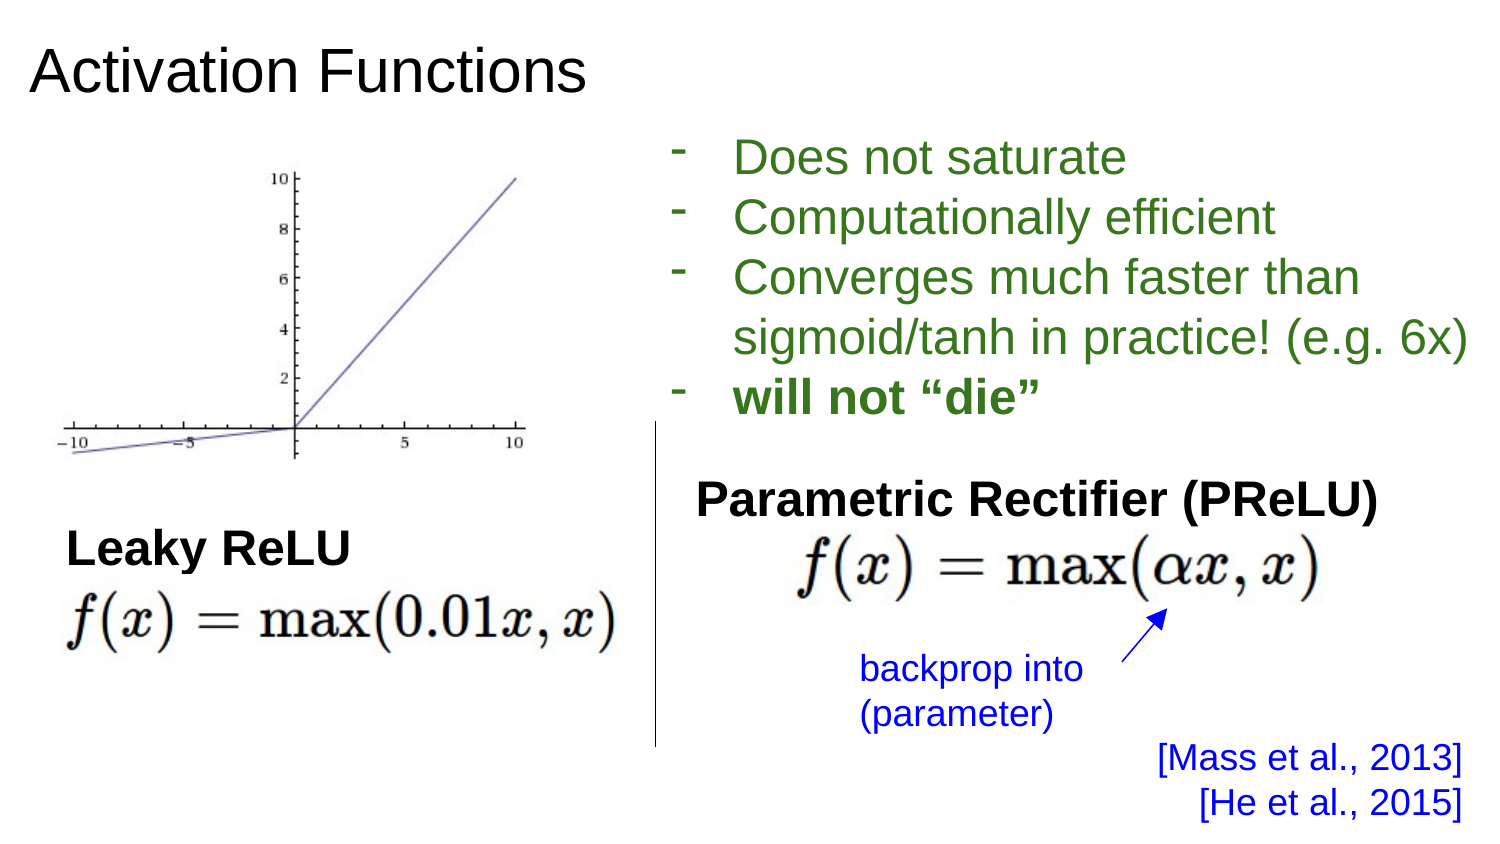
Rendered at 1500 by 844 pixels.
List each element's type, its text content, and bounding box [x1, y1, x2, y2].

picture [783, 529, 1327, 605]
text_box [1121, 608, 1168, 663]
picture [50, 161, 537, 475]
text_box Activation Functions [14, 14, 856, 136]
text_box Parametric Rectifier (PReLU) [680, 451, 1469, 630]
text_box [Mass et al., 2013] [He et al., 2015] [1019, 718, 1479, 783]
picture [60, 574, 622, 662]
text_box Leaky ReLU [50, 500, 422, 575]
text_box Does not saturate Computationally efficient Converges much faster than sigmoid/tanh in practice! (e.g. 6x) will not “die” [642, 50, 1500, 502]
